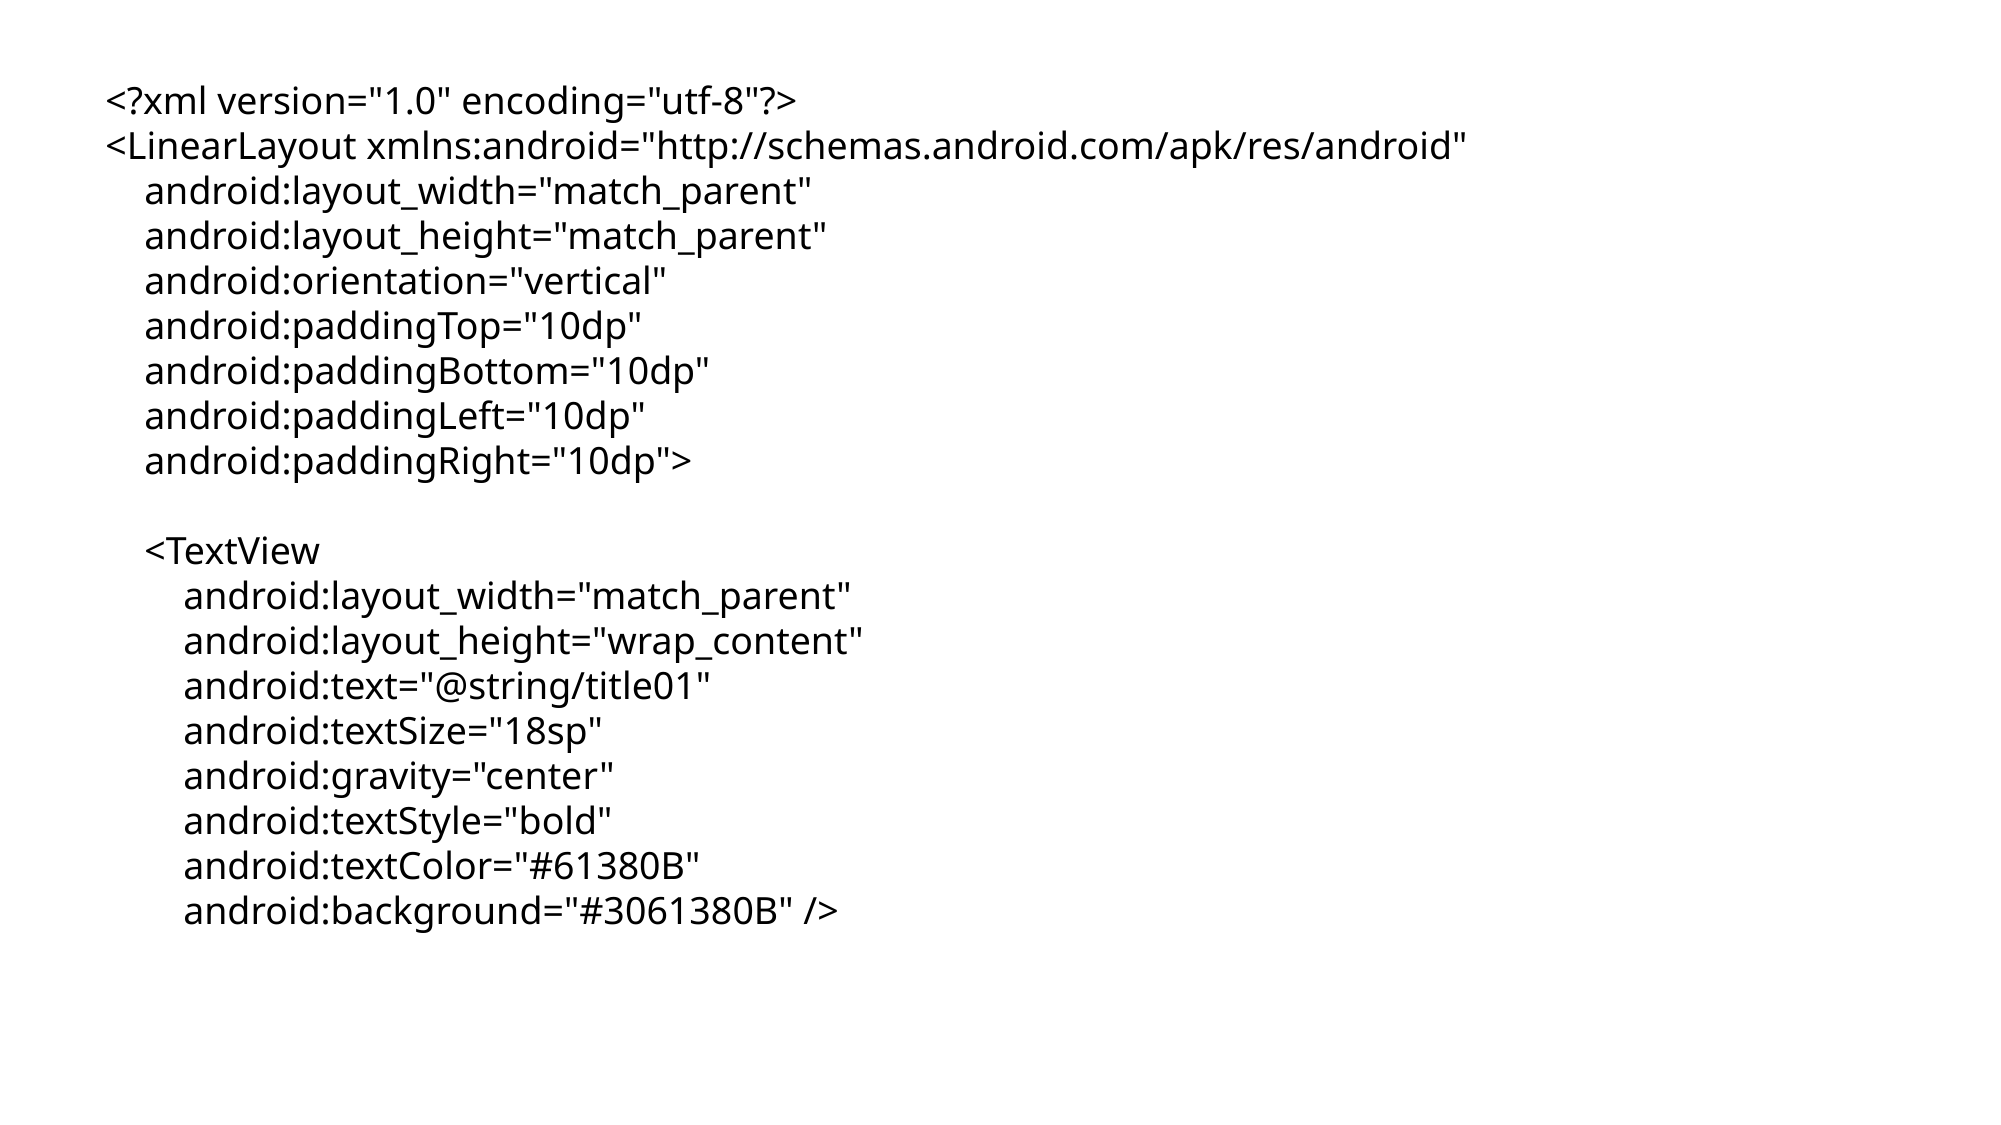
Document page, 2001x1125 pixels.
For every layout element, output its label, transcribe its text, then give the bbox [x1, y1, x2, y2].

text_box <?xml version="1.0" encoding="utf-8"?> <LinearLayout xmlns:android="http://schemas.android.com/apk/res/android" android:layout_width="match_parent" android:layout_height="match_parent" android:orientation="vertical" android:paddingTop="10dp" android:paddingBottom="10dp" android:paddingLeft="10dp" android:paddingRight="10dp"> <TextView android:layout_width="match_parent" android:layout_height="wrap_content" android:text="@string/title01" android:textSize="18sp" android:gravity="center" android:textStyle="bold" android:textColor="#61380B" android:background="#3061380B" /> [90, 69, 1708, 939]
